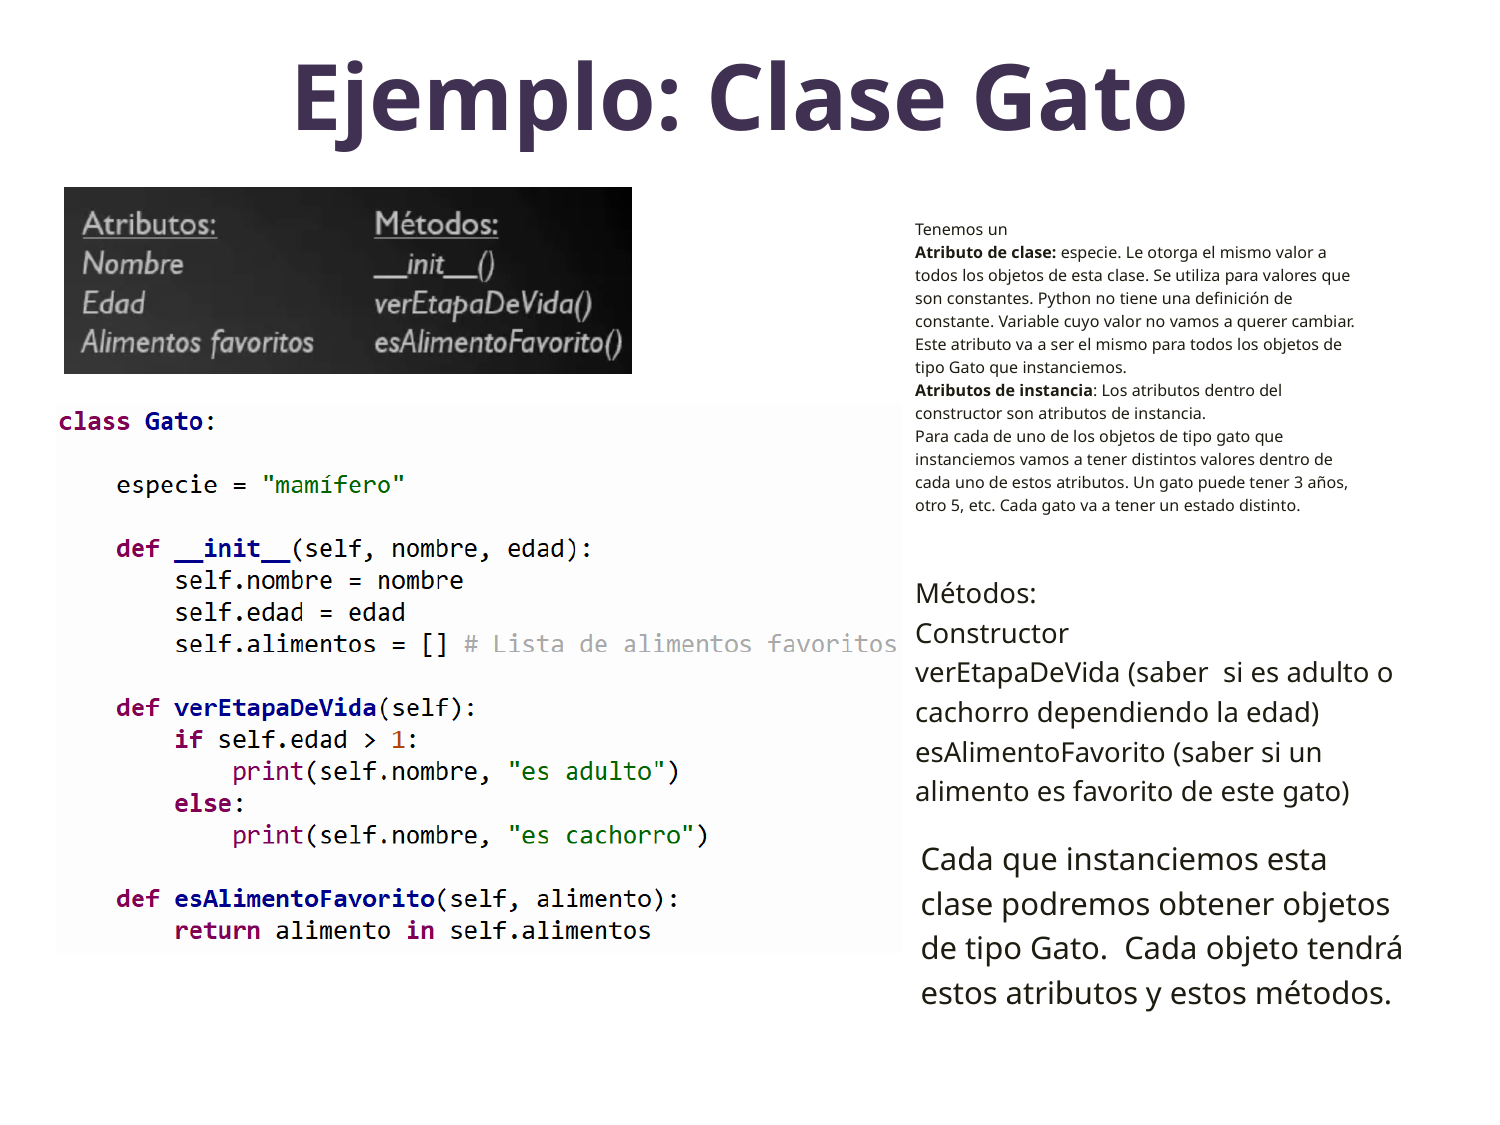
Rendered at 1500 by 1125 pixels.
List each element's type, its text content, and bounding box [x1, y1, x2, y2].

title Ejemplo: Clase Gato [151, 0, 1329, 188]
text_box Cada que instanciemos esta clase podremos obtener objetos de tipo Gato. Cada objeto tendrá estos atributos y estos métodos. [905, 824, 1421, 1058]
picture [56, 404, 902, 953]
picture [64, 187, 633, 374]
text_box Tenemos un Atributo de clase: especie. Le otorga el mismo valor a todos los objetos de esta clase. Se utiliza para valores que son constantes. Python no tiene una definición de constante. Variable cuyo valor no vamos a querer cambiar. Este atributo va a ser el mismo para todos los objetos de tipo Gato que instanciemos. Atributos de instancia: Los atributos dentro del constructor son atributos de instancia. Para cada de uno de los objetos de tipo gato que instanciemos vamos a tener distintos valores dentro de cada uno de estos atributos. Un gato puede tener 3 años, otro 5, etc. Cada gato va a tener un estado distinto. [900, 208, 1376, 528]
text_box Métodos: Constructor verEtapaDeVida (saber si es adulto o cachorro dependiendo la edad) esAlimentoFavorito (saber si un alimento es favorito de este gato) [907, 562, 1433, 823]
